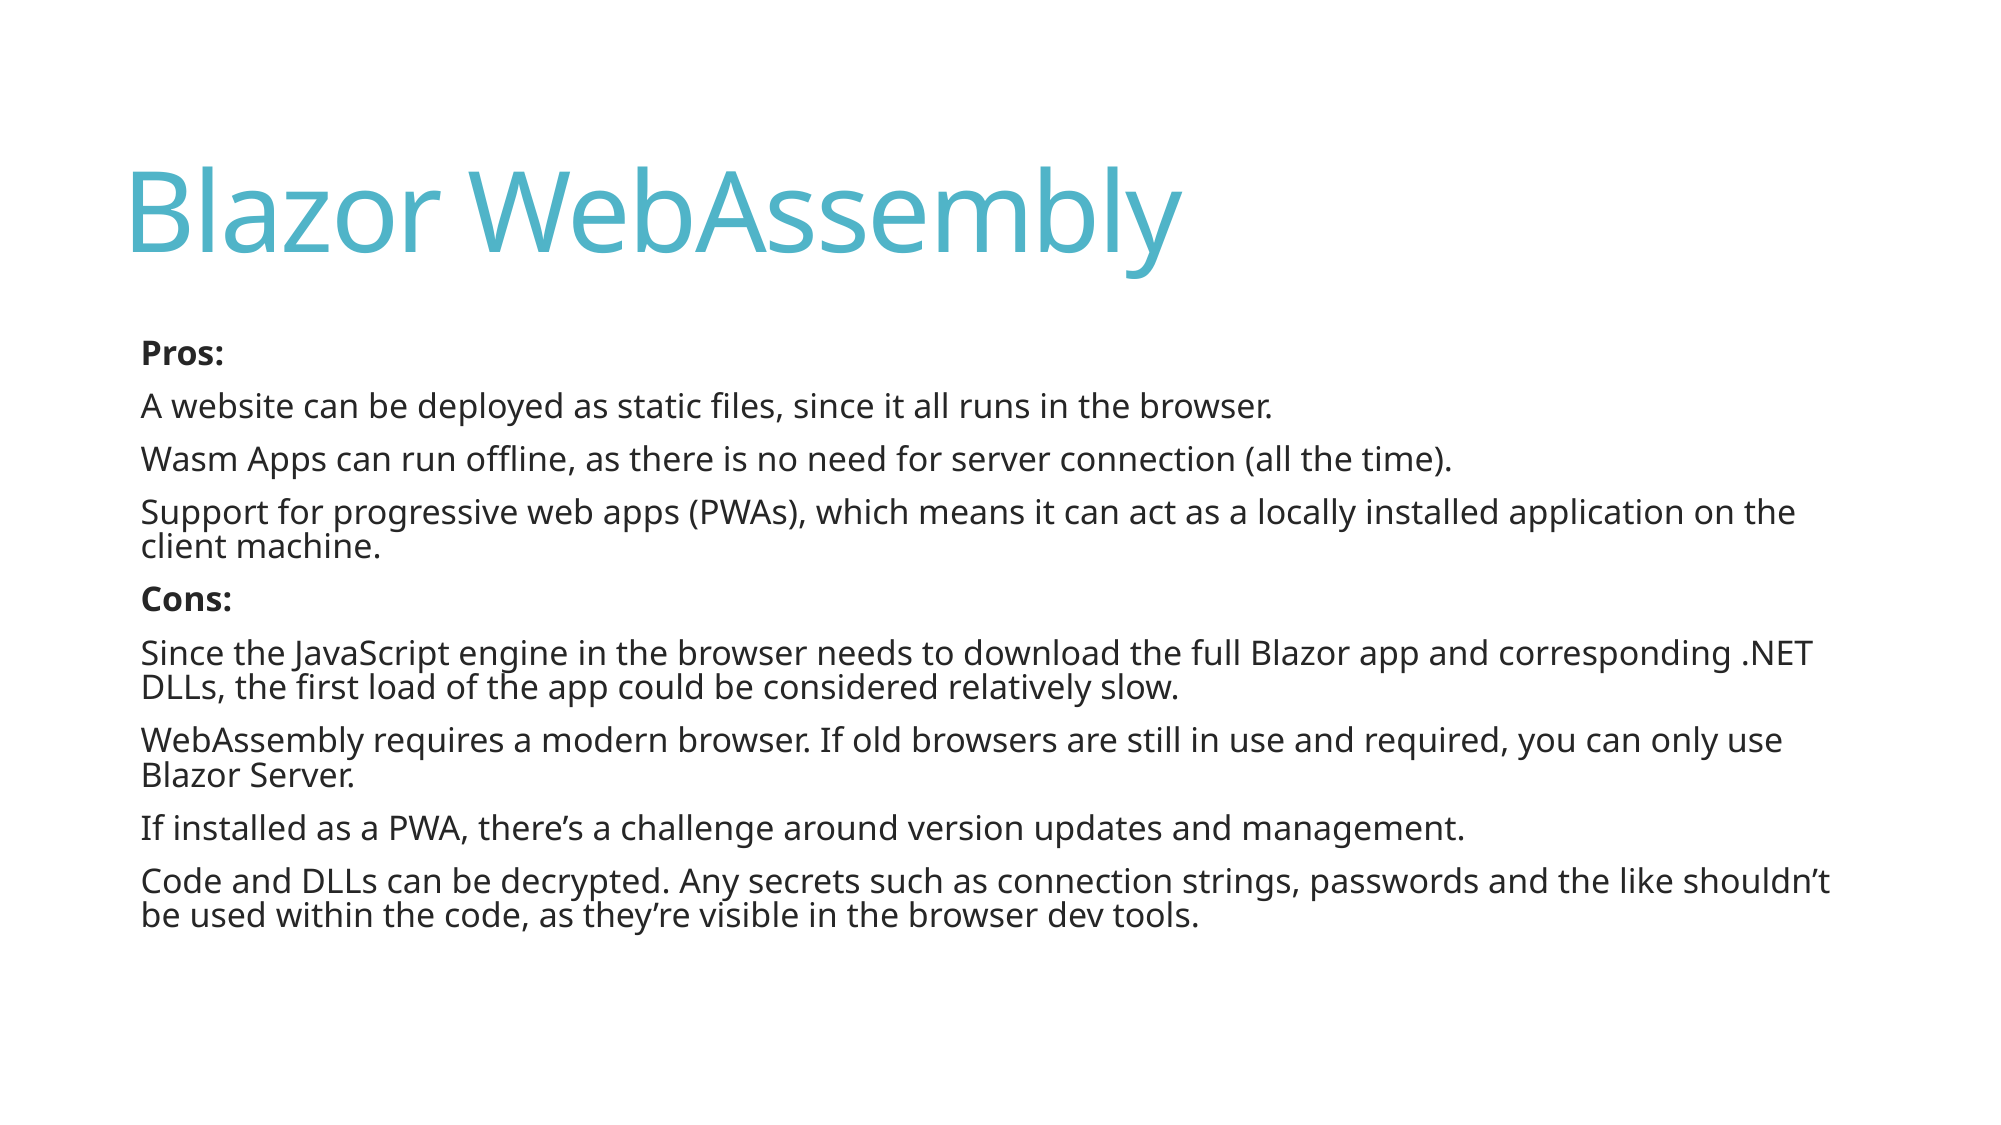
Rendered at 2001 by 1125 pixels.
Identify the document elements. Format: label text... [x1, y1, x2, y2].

list Pros: A website can be deployed as static files, since it all runs in the browser. Wasm Apps can run offline, as there is no need for server connection (all the time). Support for progressive web apps (PWAs), which means it can act as a locally installed application on the client machine. Cons: Since the JavaScript engine in the browser needs to download the full Blazor app and corresponding .NET DLLs, the first load of the app could be considered relatively slow. WebAssembly requires a modern browser. If old browsers are still in use and required, you can only use Blazor Server. If installed as a PWA, there’s a challenge around version updates and management. Code and DLLs can be decrypted. Any secrets such as connection strings, passwords and the like shouldn’t be used within the code, as they’re visible in the browser dev tools. [111, 329, 1876, 948]
title Blazor WebAssembly [107, 81, 1875, 354]
